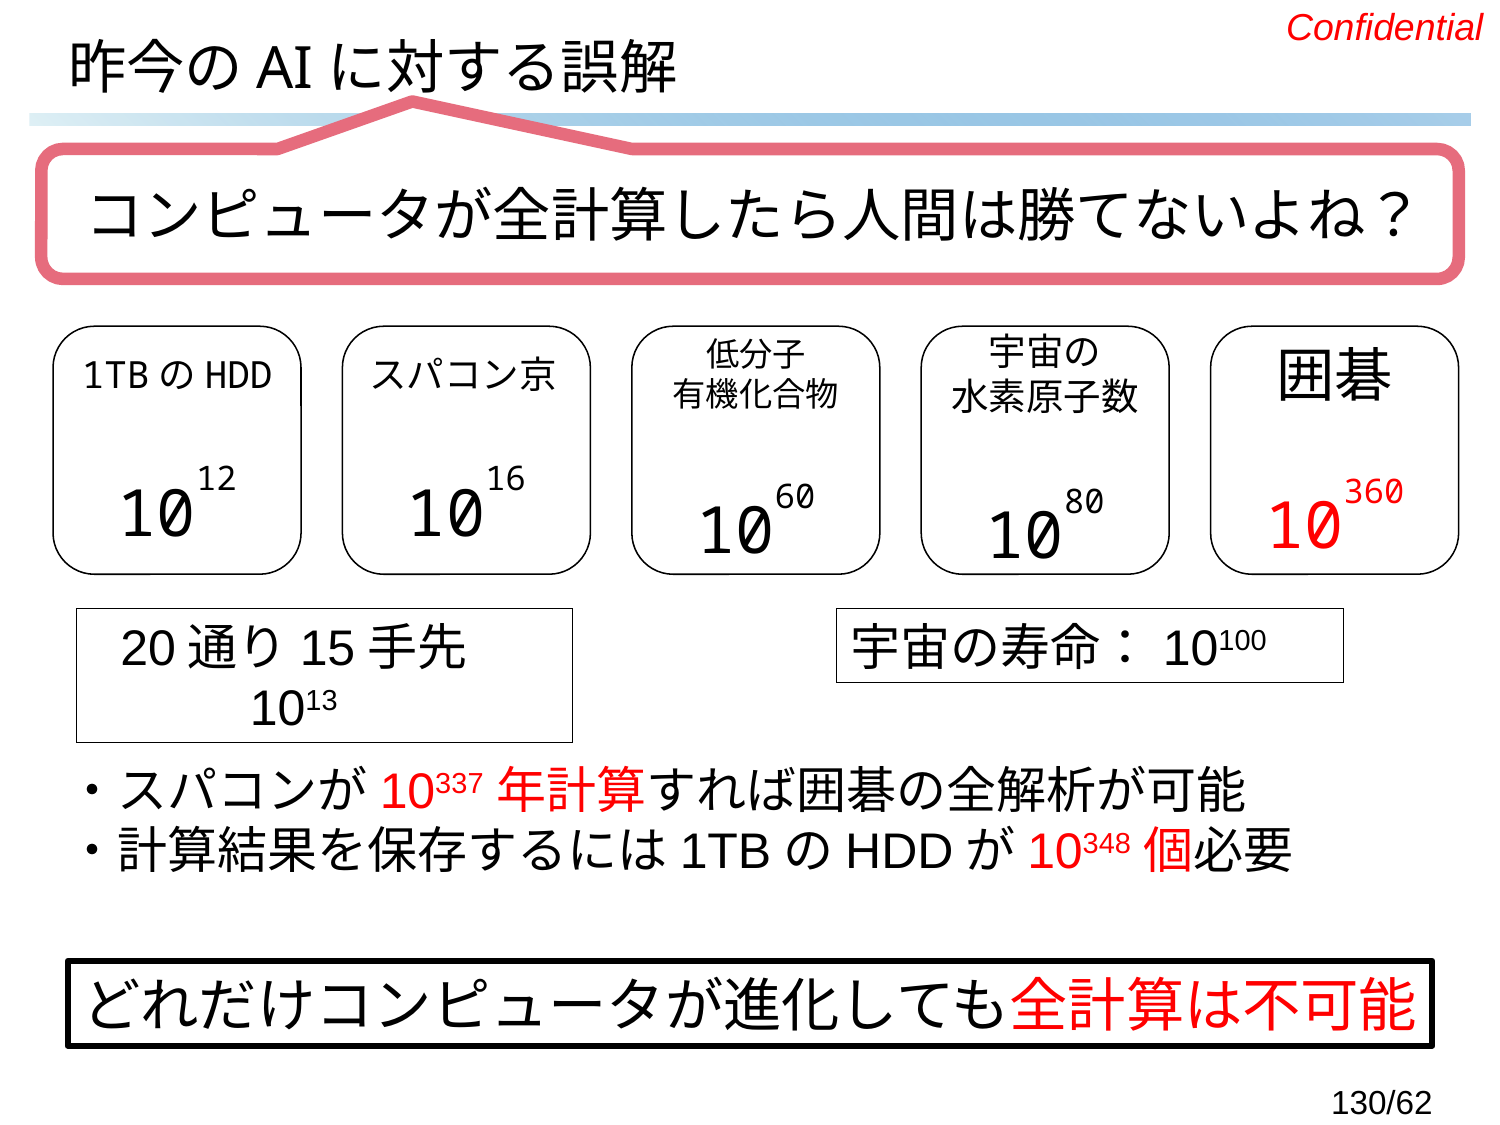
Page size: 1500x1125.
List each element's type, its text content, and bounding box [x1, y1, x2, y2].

title 昨今のAIに対する誤解 [52, 18, 1452, 112]
text_box 囲碁 10360 [1209, 325, 1460, 576]
text_box スパコン京1016 [341, 325, 592, 576]
text_box コンピュータが全計算したら人間は勝てないよね？ [70, 171, 1439, 256]
text_box ・スパコンが10337年計算すれば囲碁の全解析が可能 ・計算結果を保存するには1TBのHDDが10348個必要 [53, 751, 1452, 887]
text_box 宇宙の寿命：10100 [836, 608, 1344, 683]
text_box どれだけコンピュータが進化しても全計算は不可能 [66, 959, 1434, 1048]
text_box 1TBのHDD 1012 [52, 325, 302, 576]
text_box 低分子 有機化合物 1060 [631, 325, 881, 576]
text_box 20通り15手先 1013 [76, 608, 573, 743]
text_box 宇宙の 水素原子数 1080 [920, 325, 1170, 576]
text_box [39, 112, 1461, 282]
